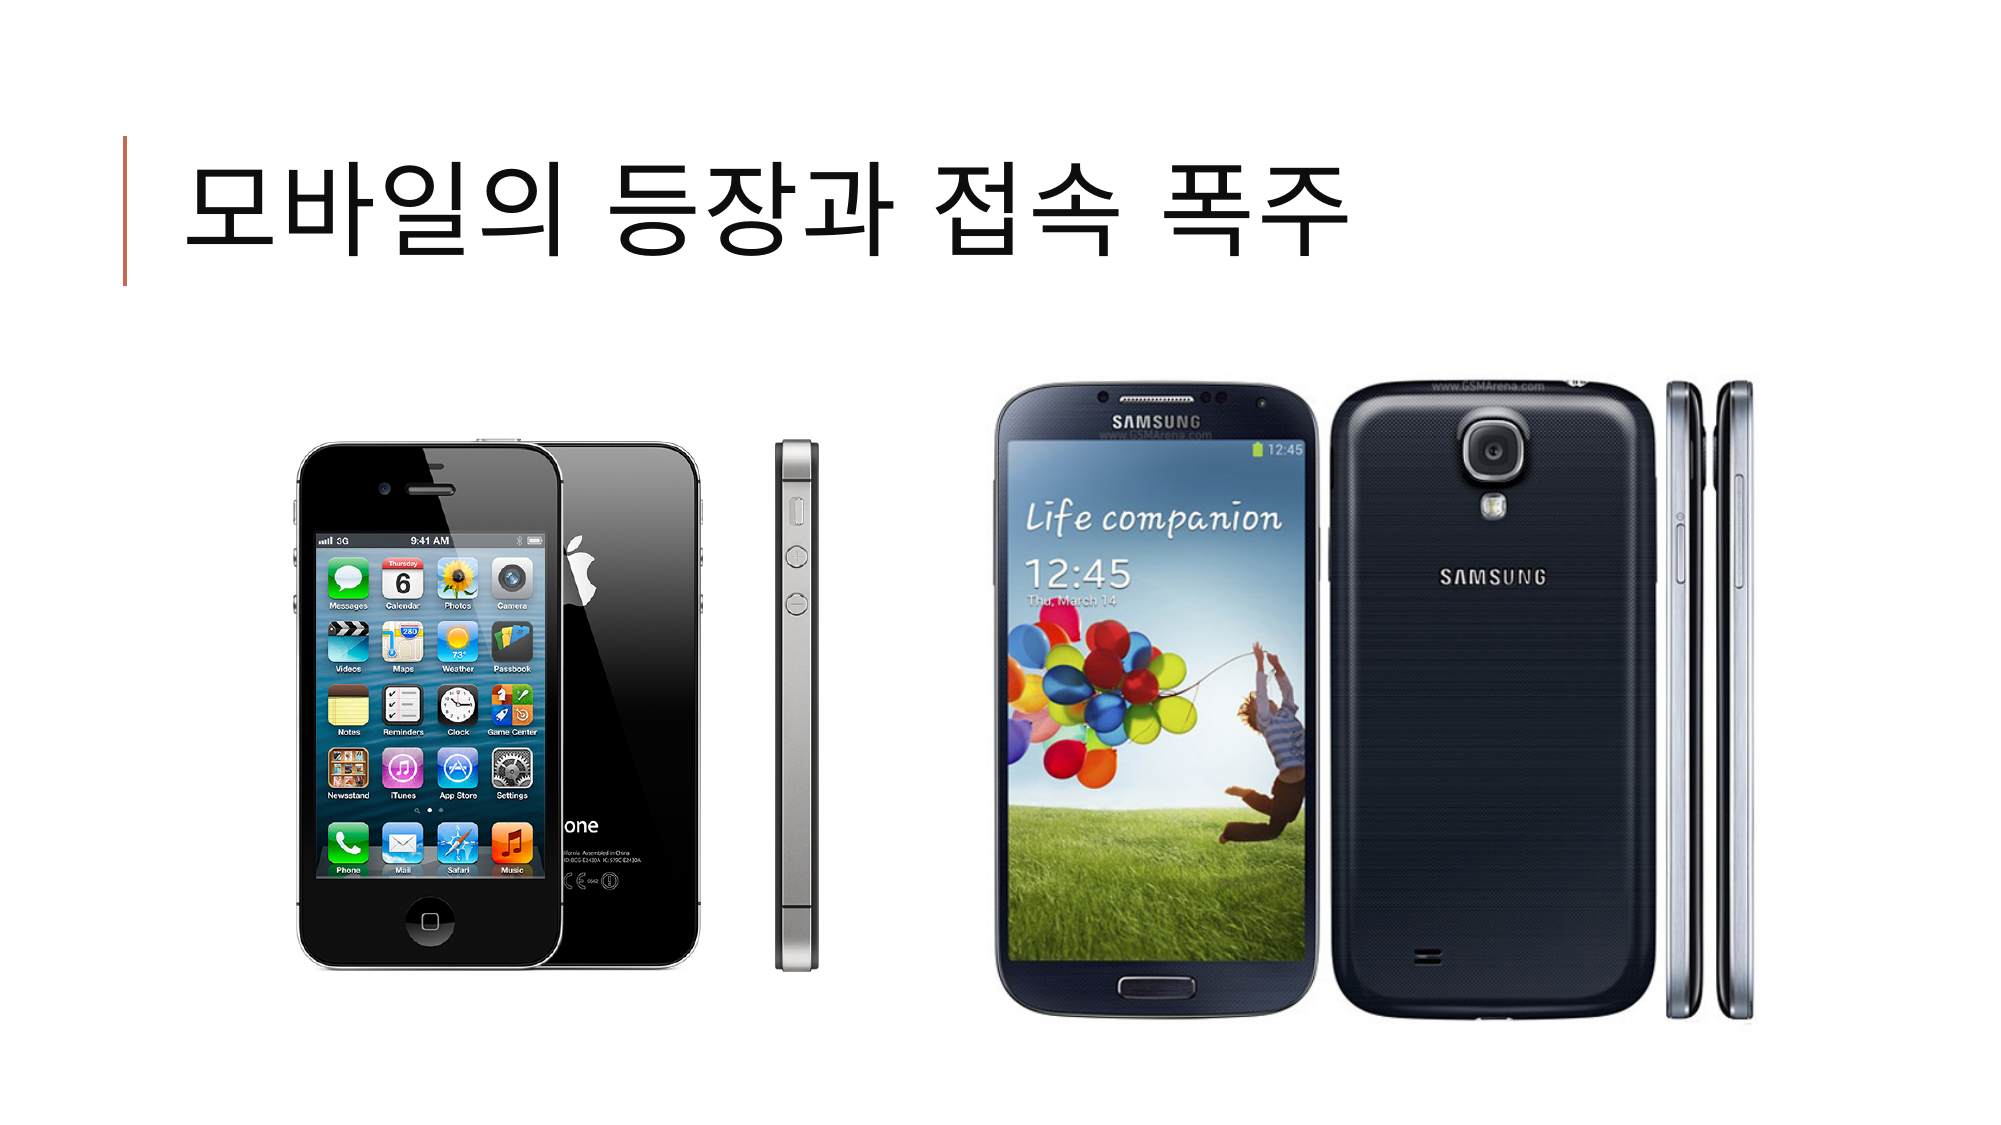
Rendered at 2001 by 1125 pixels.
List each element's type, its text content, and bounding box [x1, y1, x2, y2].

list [227, 374, 889, 1036]
title 모바일의 등장과 접속 폭주 [168, 96, 1763, 342]
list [986, 374, 1759, 1036]
